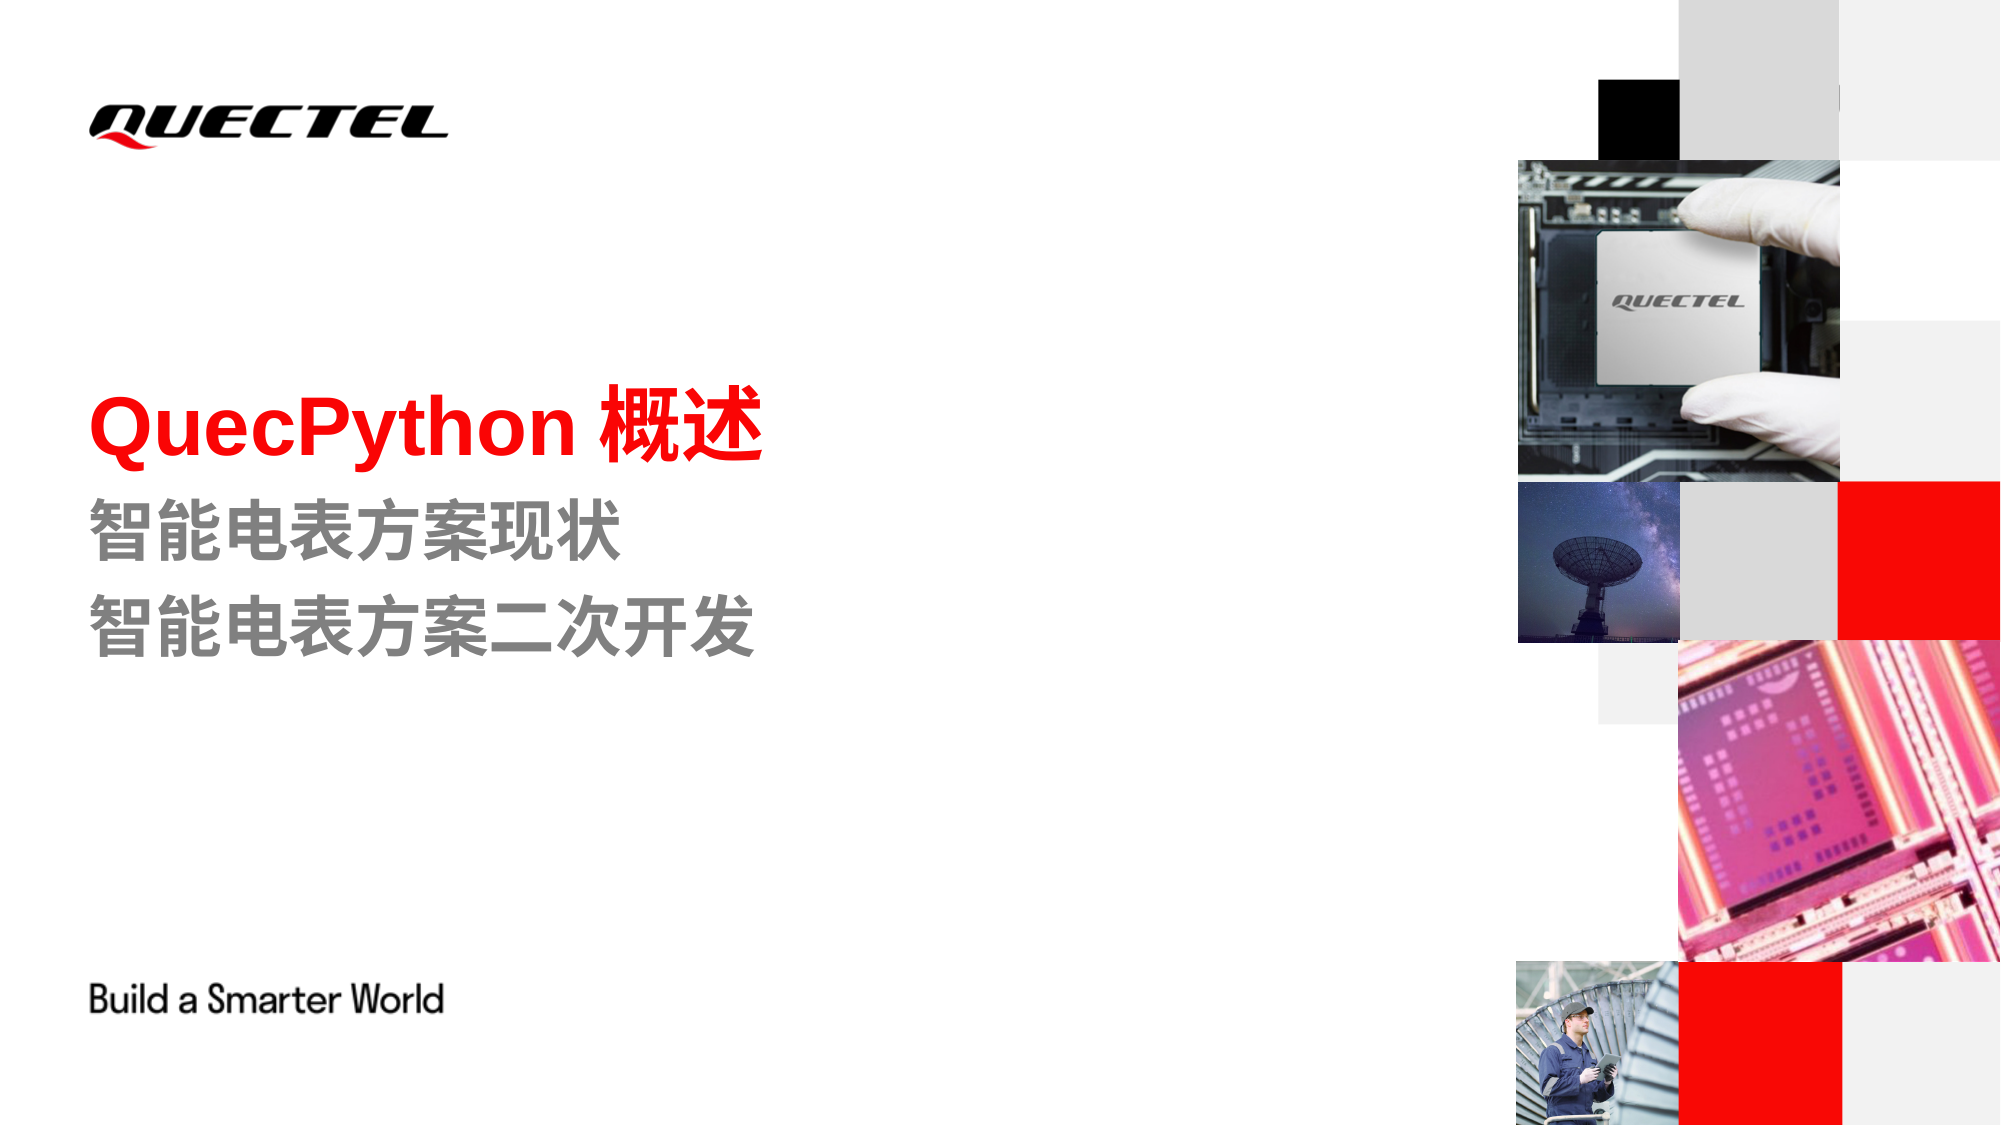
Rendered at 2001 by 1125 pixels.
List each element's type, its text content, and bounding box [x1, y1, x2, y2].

text_box QuecPython概述 智能电表方案现状 智能电表方案二次开发 [64, 312, 1309, 742]
picture [35, 42, 503, 201]
picture [19, 914, 515, 1083]
picture [1516, 160, 2000, 1125]
